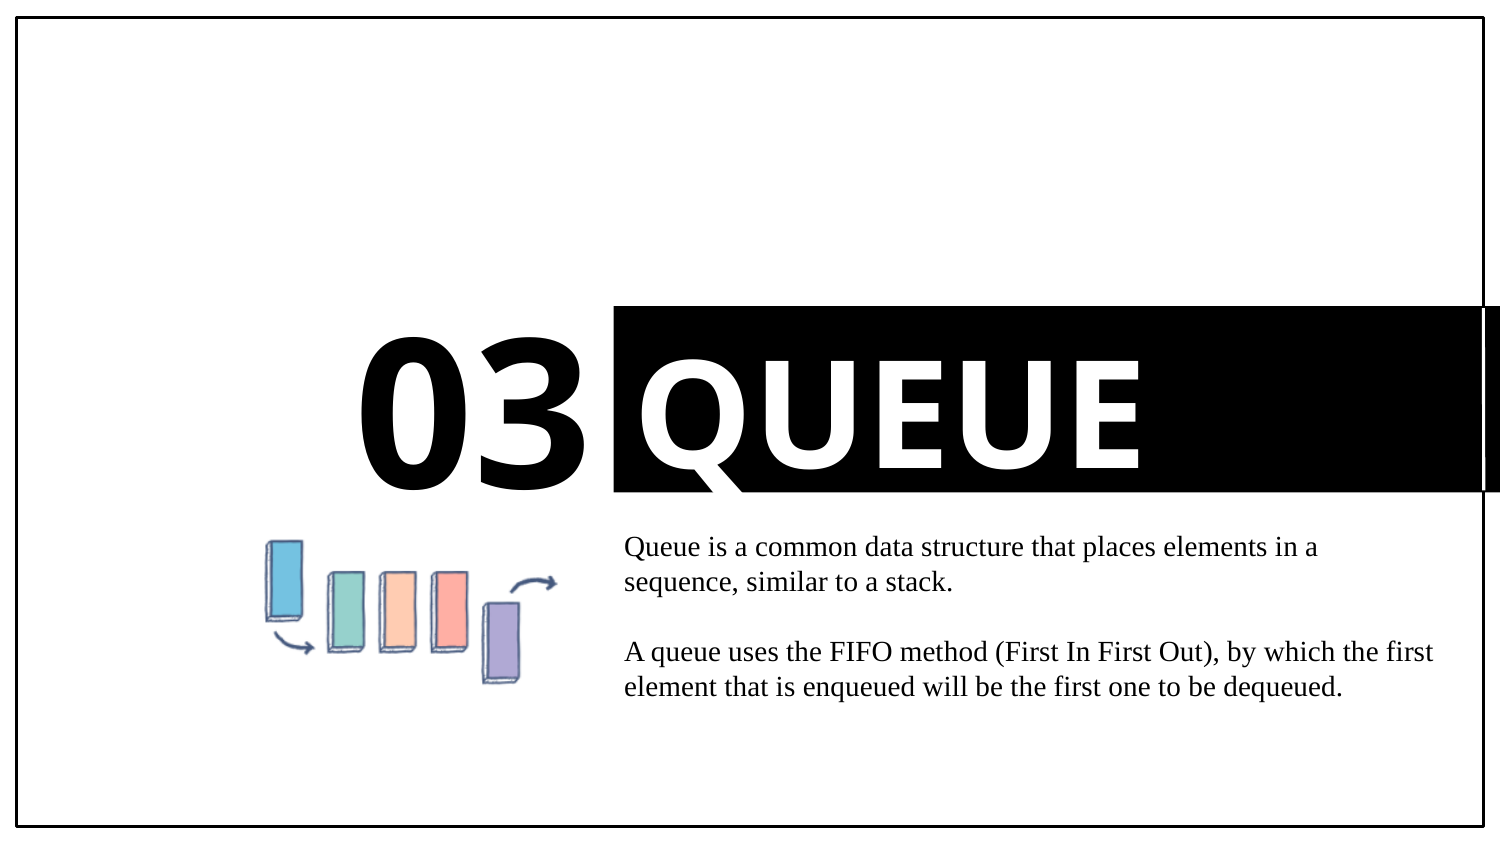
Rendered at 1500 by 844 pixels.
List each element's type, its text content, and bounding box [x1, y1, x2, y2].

text_box Queue is a common data structure that places elements in a sequence, similar to a stack. A queue uses the FIFO method (First In First Out), by which the first element that is enqueued will be the first one to be dequeued. [609, 520, 1450, 710]
title 03 [336, 328, 610, 482]
picture [228, 506, 595, 740]
title QUEUE [618, 303, 1440, 507]
